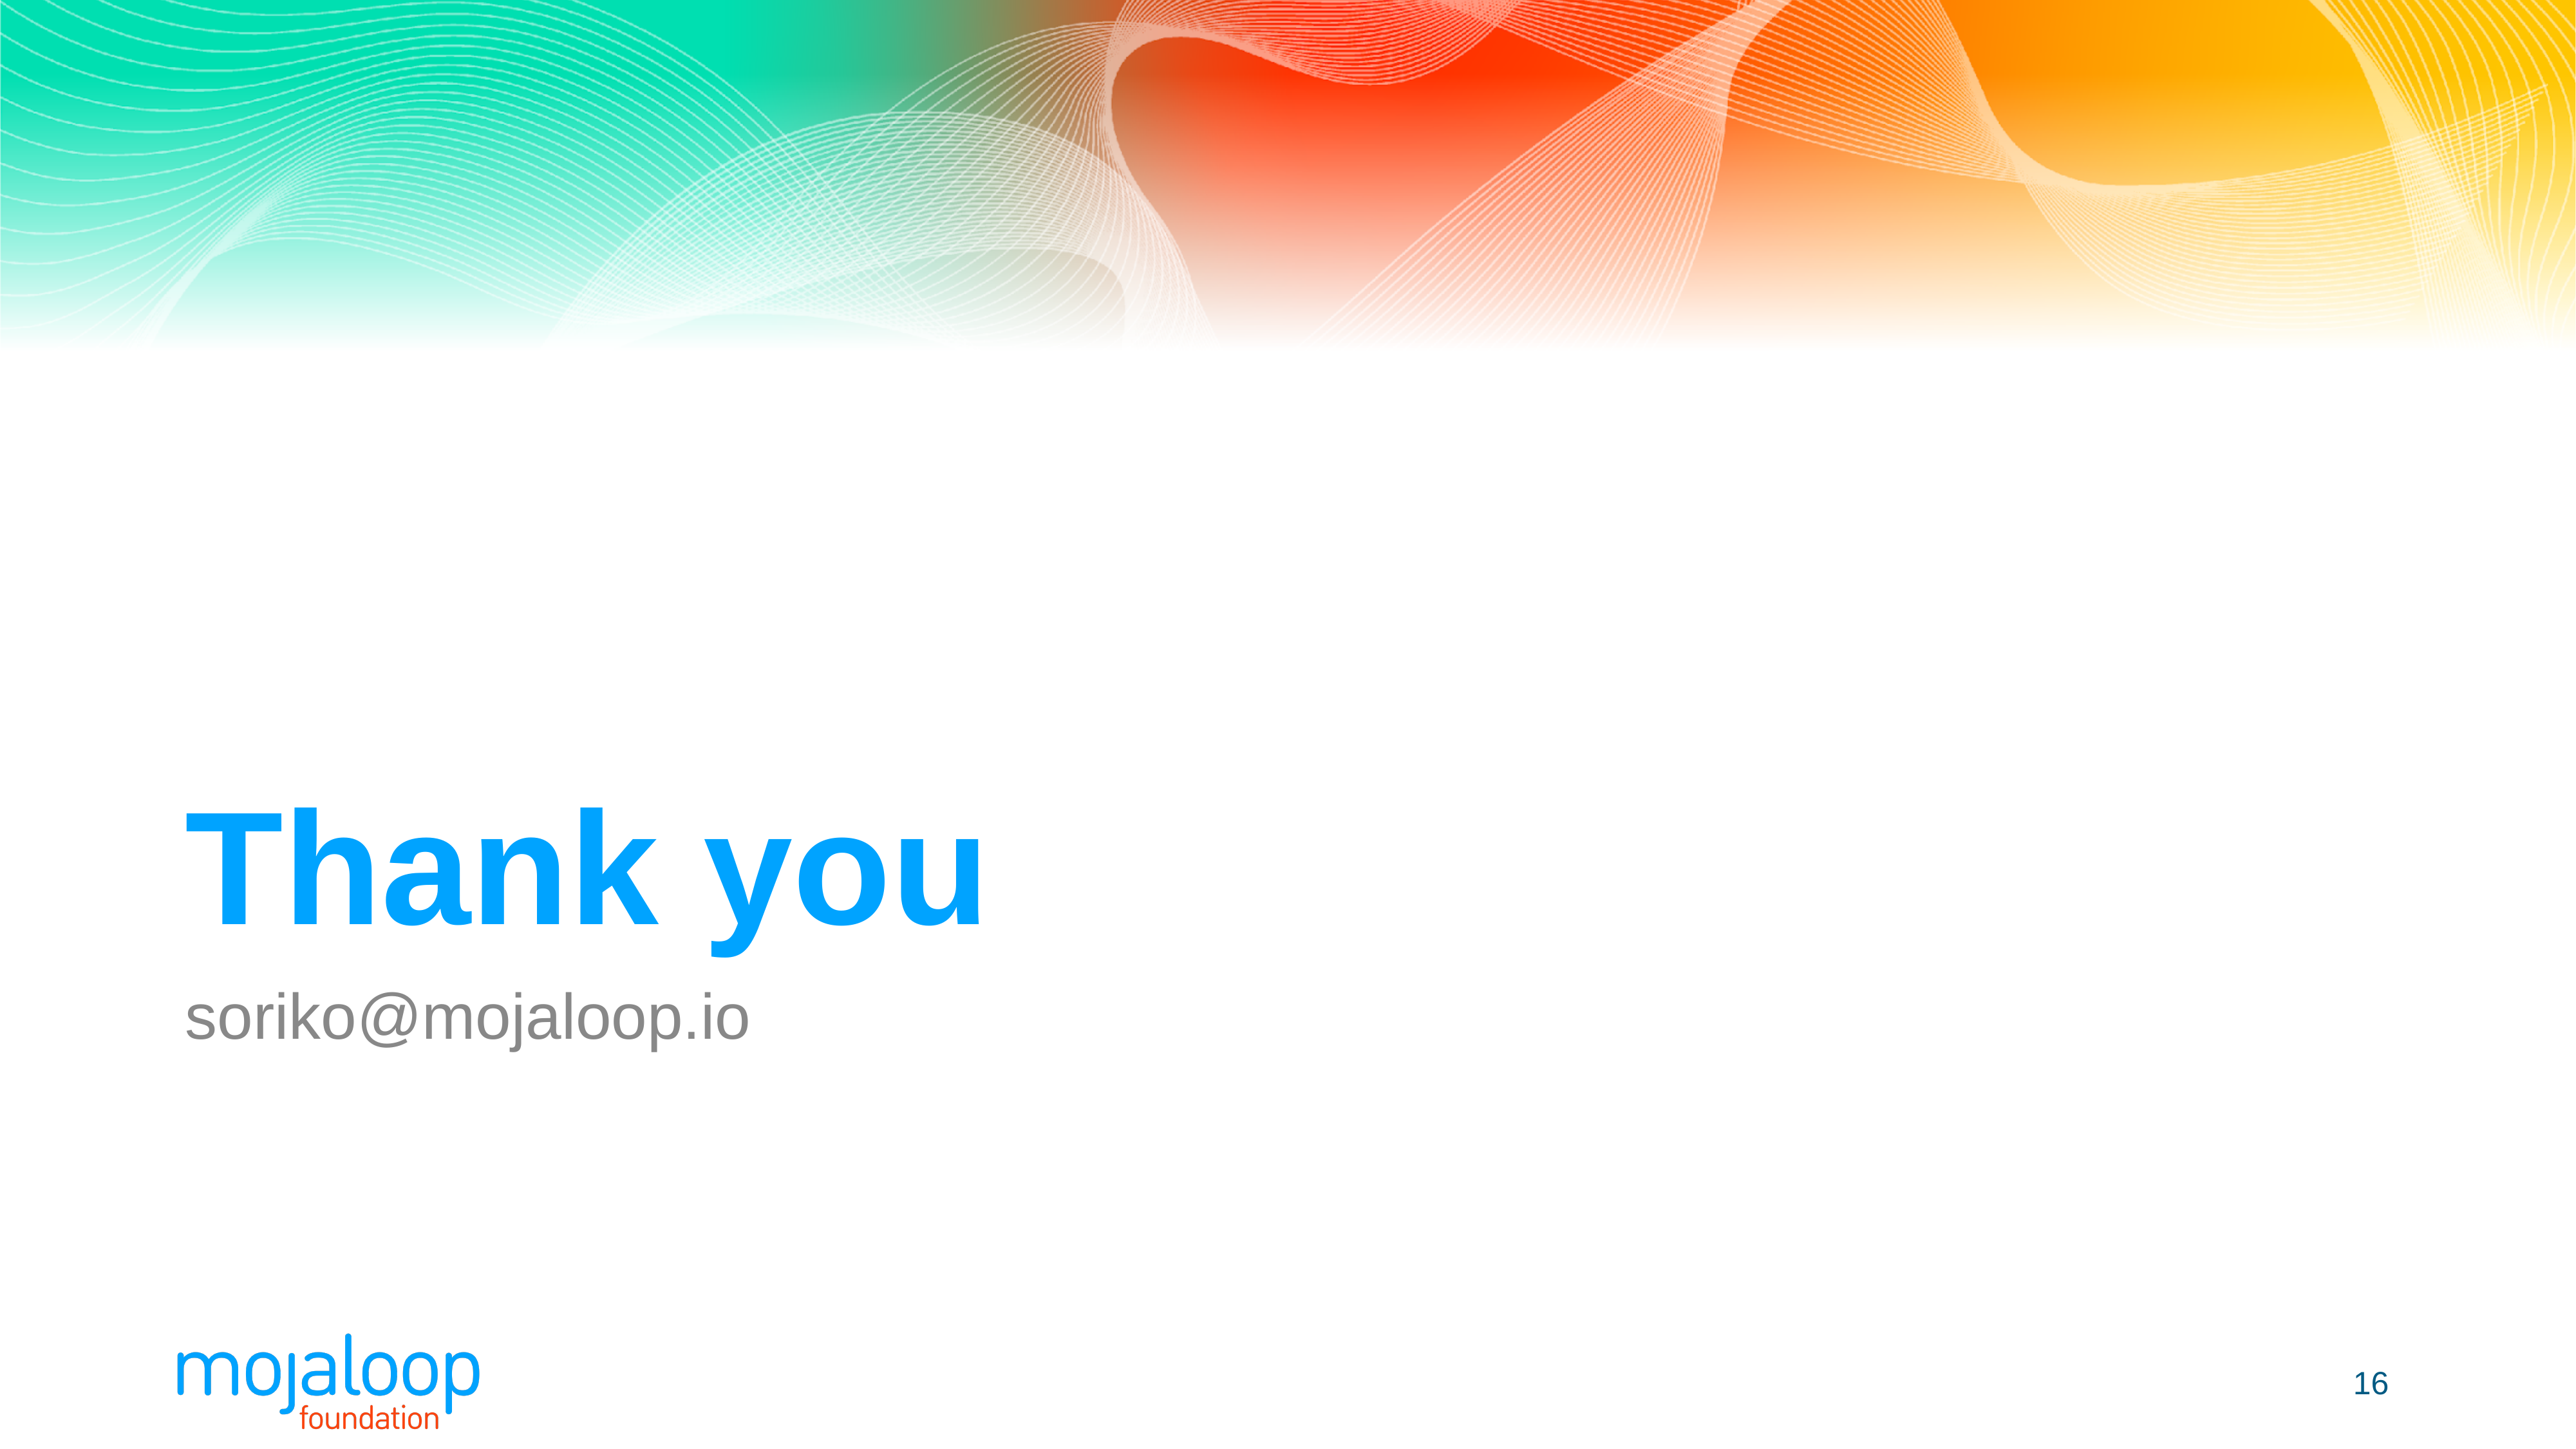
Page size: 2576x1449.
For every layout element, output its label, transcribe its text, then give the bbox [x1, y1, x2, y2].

list soriko@mojaloop.io [175, 969, 2398, 1287]
slide_number ‹#› [1819, 1343, 2399, 1421]
title Thank you [175, 361, 2398, 964]
picture [0, 0, 2576, 1449]
